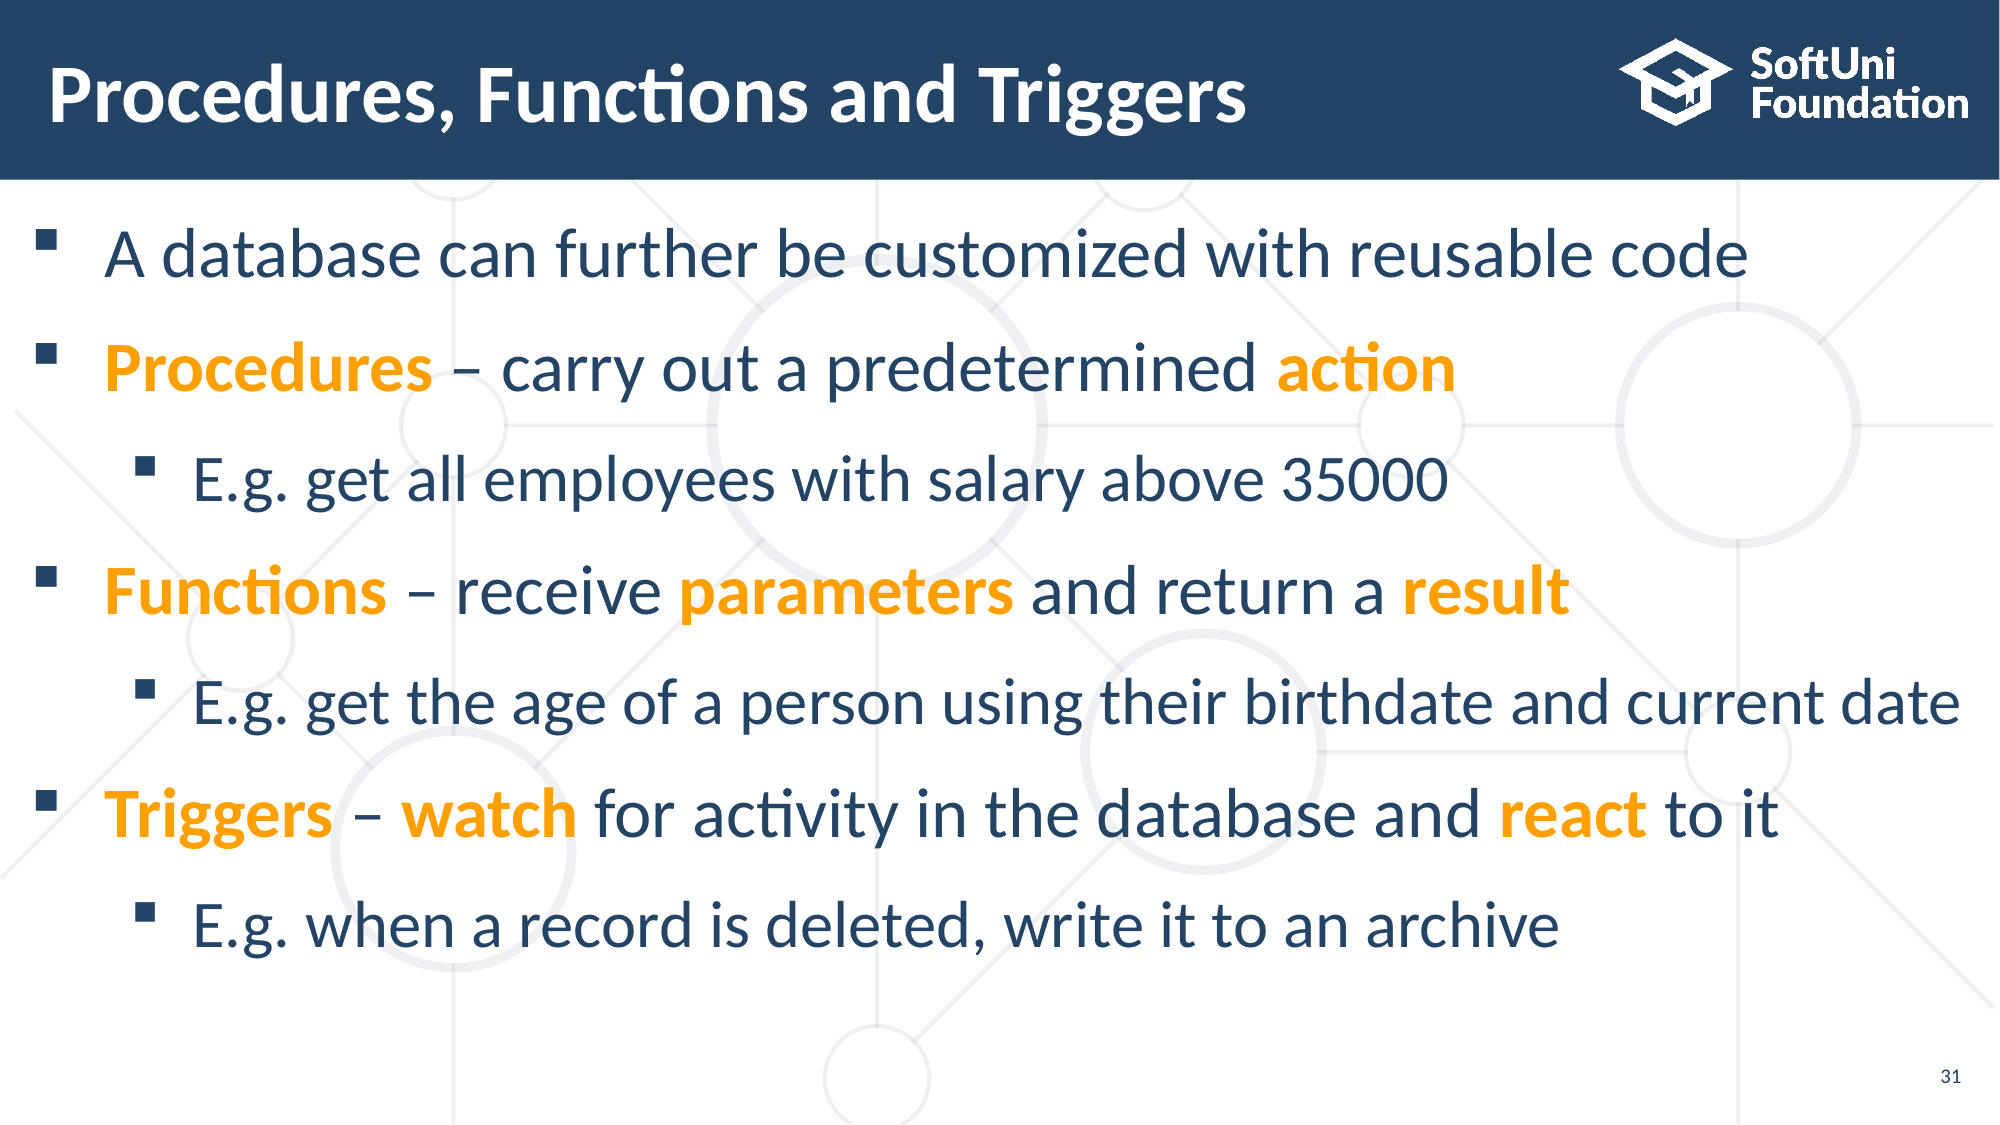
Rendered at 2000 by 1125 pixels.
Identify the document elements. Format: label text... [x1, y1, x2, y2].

list A database can further be customized with reusable code Procedures – carry out a predetermined action E.g. get all employees with salary above 35000 Functions – receive parameters and return a result E.g. get the age of a person using their birthdate and current date Triggers – watch for activity in the database and react to it E.g. when a record is deleted, write it to an archive [12, 196, 1988, 1050]
title Procedures, Functions and Triggers [31, 16, 1591, 162]
slide_number 31 [1896, 1049, 1968, 1101]
picture [1618, 38, 1968, 126]
